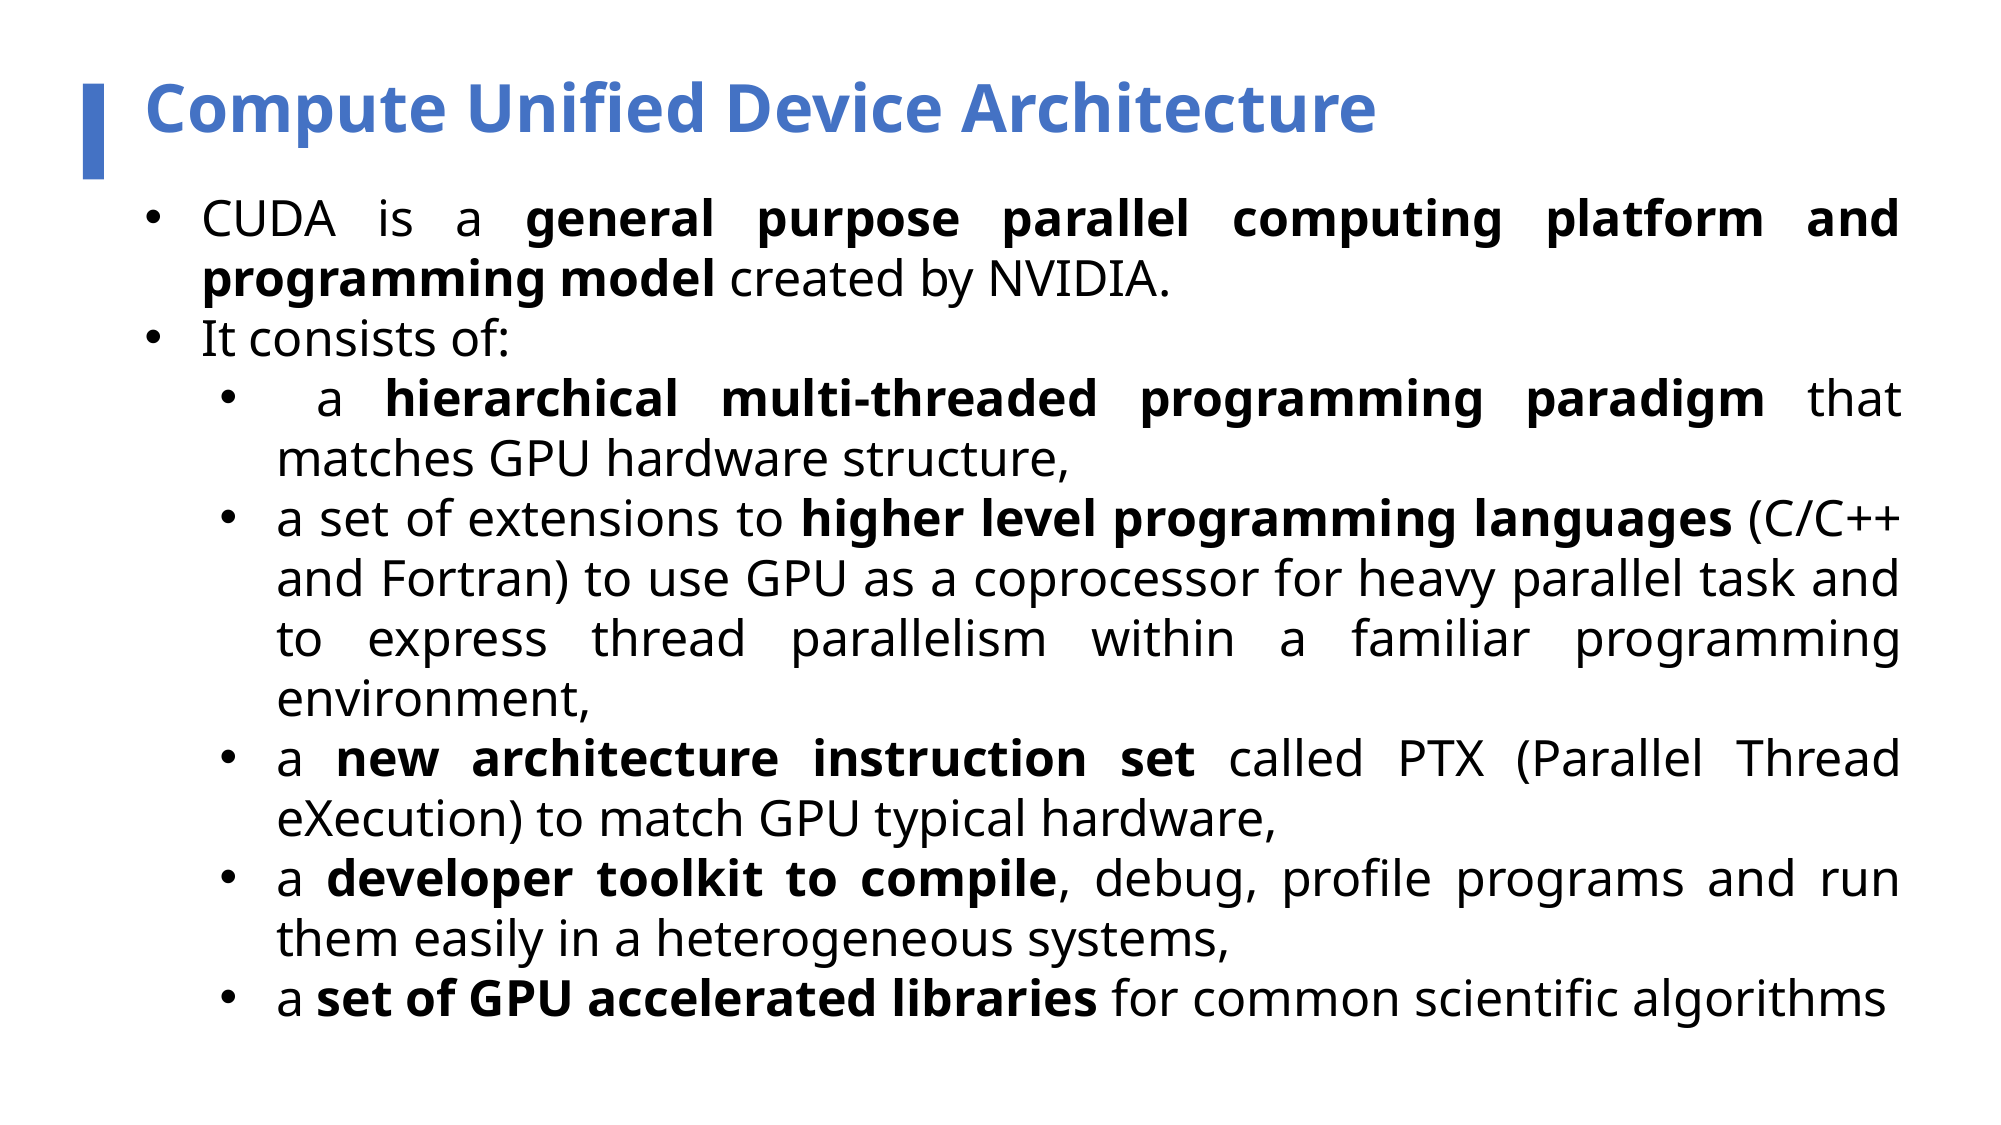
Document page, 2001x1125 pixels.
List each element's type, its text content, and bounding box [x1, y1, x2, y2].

text_box Compute Unified Device Architecture [129, 58, 1453, 154]
text_box CUDA is a general purpose parallel computing platform and programming model created by NVIDIA. It consists of: a hierarchical multi-threaded programming paradigm that matches GPU hardware structure, a set of extensions to higher level programming languages (C/C++ and Fortran) to use GPU as a coprocessor for heavy parallel task and to express thread parallelism within a familiar programming environment, a new architecture instruction set called PTX (Parallel Thread eXecution) to match GPU typical hardware, a developer toolkit to compile, debug, profile programs and run them easily in a heterogeneous systems, a set of GPU accelerated libraries for common scientific algorithms [129, 179, 1917, 1035]
text_box [82, 82, 105, 180]
